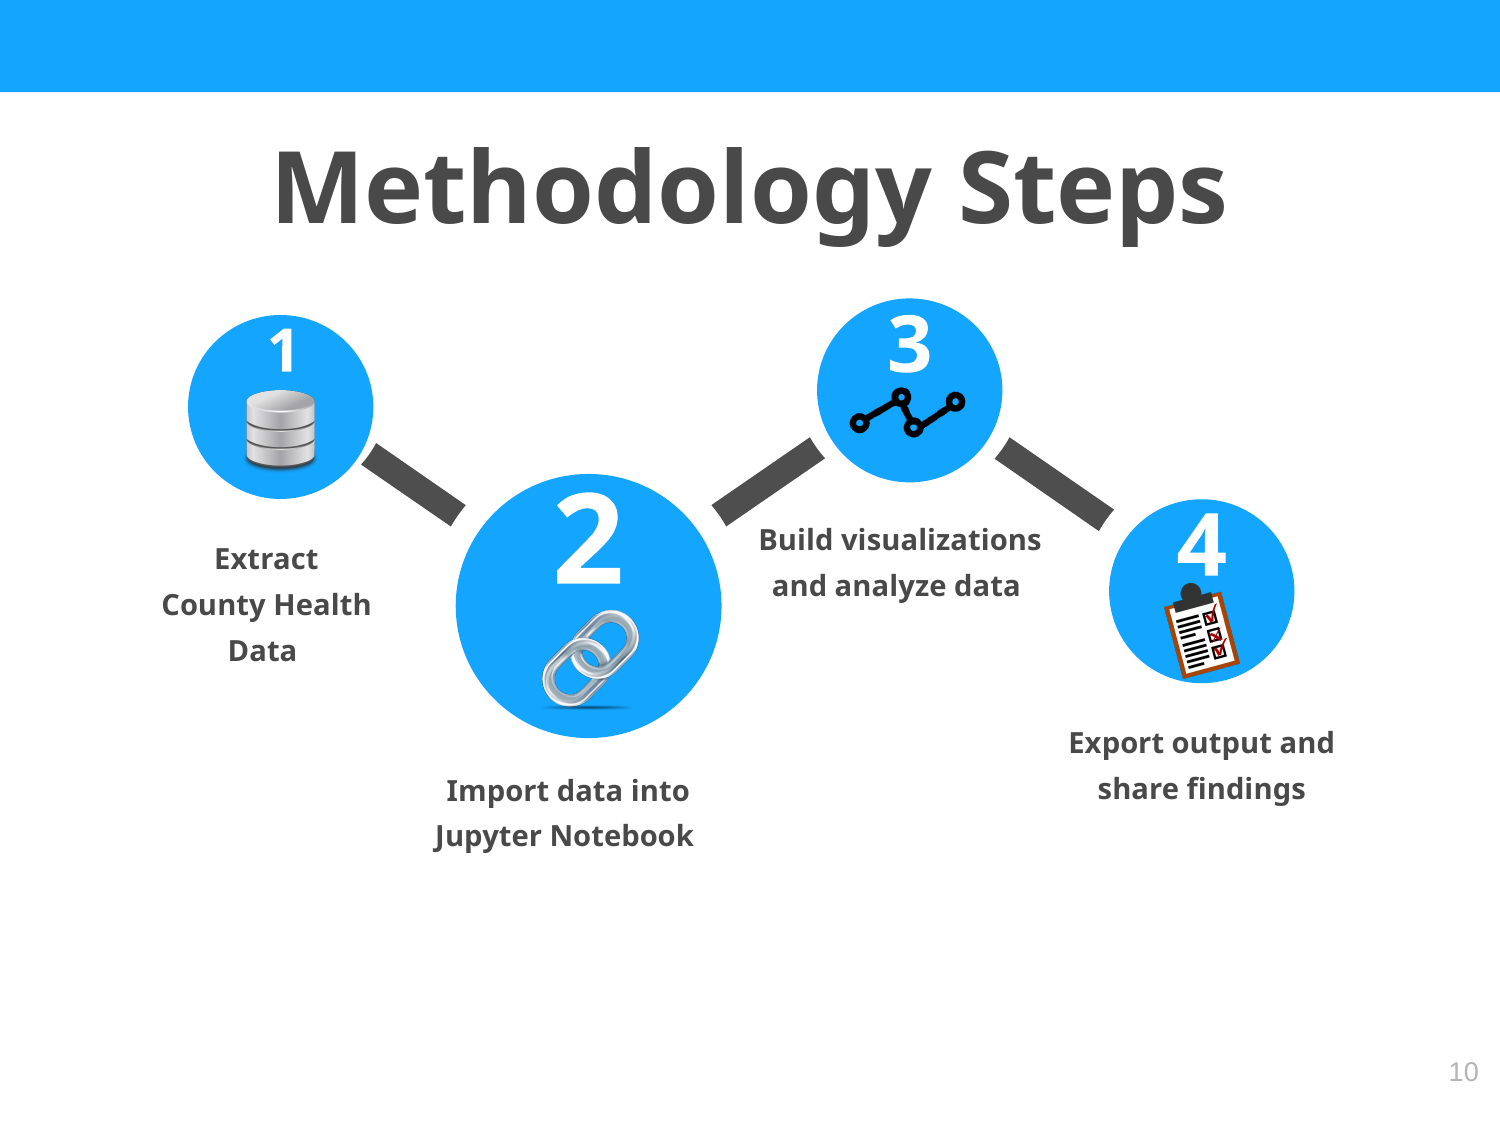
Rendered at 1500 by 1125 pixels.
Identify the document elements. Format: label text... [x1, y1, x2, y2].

text_box Extract County Health Data [141, 526, 392, 711]
picture [242, 390, 319, 475]
text_box [817, 298, 1003, 483]
text_box Methodology Steps [19, 120, 1481, 249]
text_box [711, 437, 826, 521]
text_box [994, 437, 1115, 532]
picture [847, 344, 973, 471]
text_box [188, 314, 374, 499]
text_box Build visualizations and analyze data [723, 507, 1077, 621]
text_box [270, 328, 292, 372]
text_box [361, 443, 466, 527]
slide_number ‹#› [1403, 1038, 1494, 1125]
picture [1163, 583, 1240, 679]
text_box [890, 314, 930, 358]
text_box [1177, 513, 1226, 576]
text_box [1109, 499, 1295, 673]
text_box Export output and share findings [1025, 710, 1379, 861]
text_box [455, 473, 722, 739]
picture [531, 602, 646, 717]
text_box [556, 492, 621, 584]
text_box Import data into Jupyter Notebook [392, 757, 745, 983]
